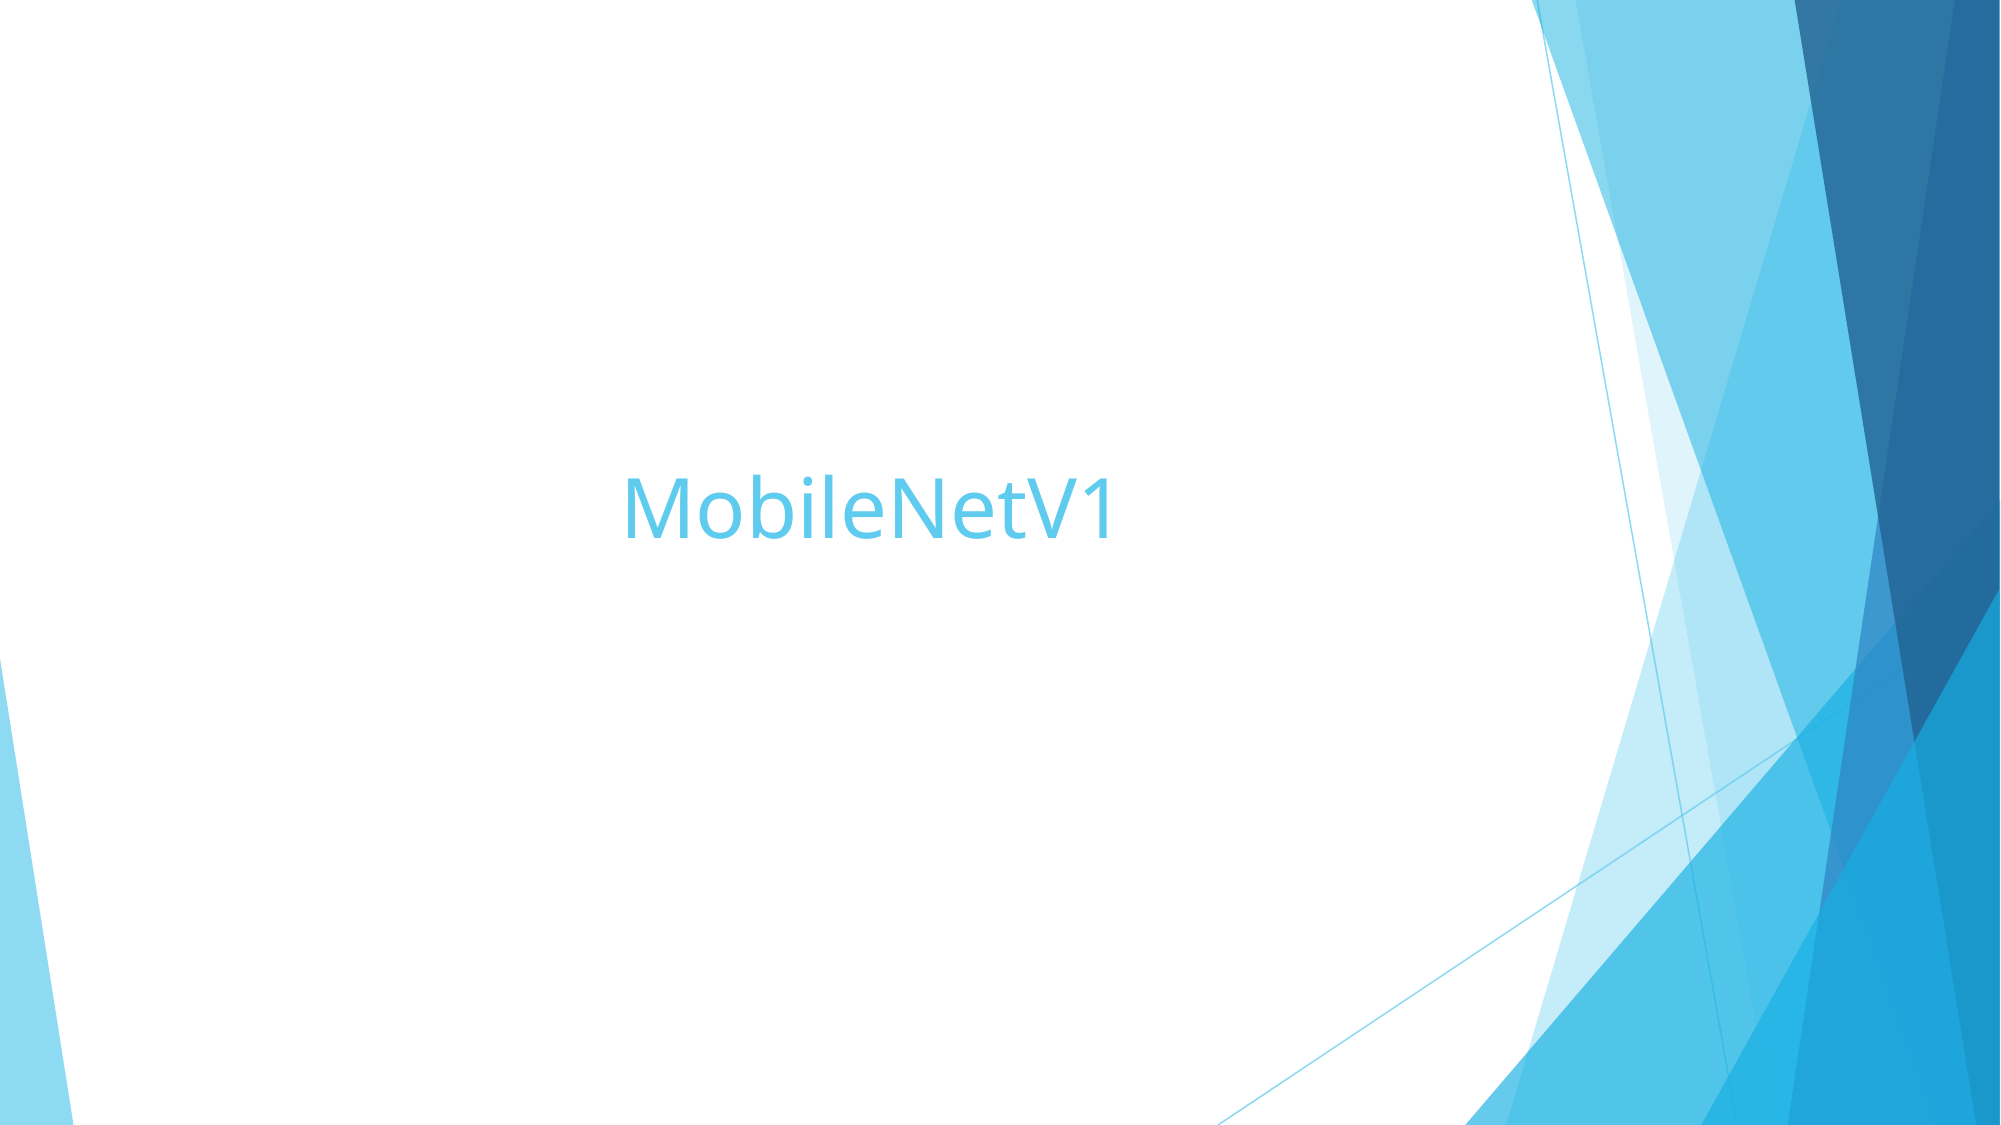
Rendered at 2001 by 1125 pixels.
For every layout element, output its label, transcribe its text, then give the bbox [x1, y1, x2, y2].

title MobileNetV1 [167, 443, 1578, 563]
